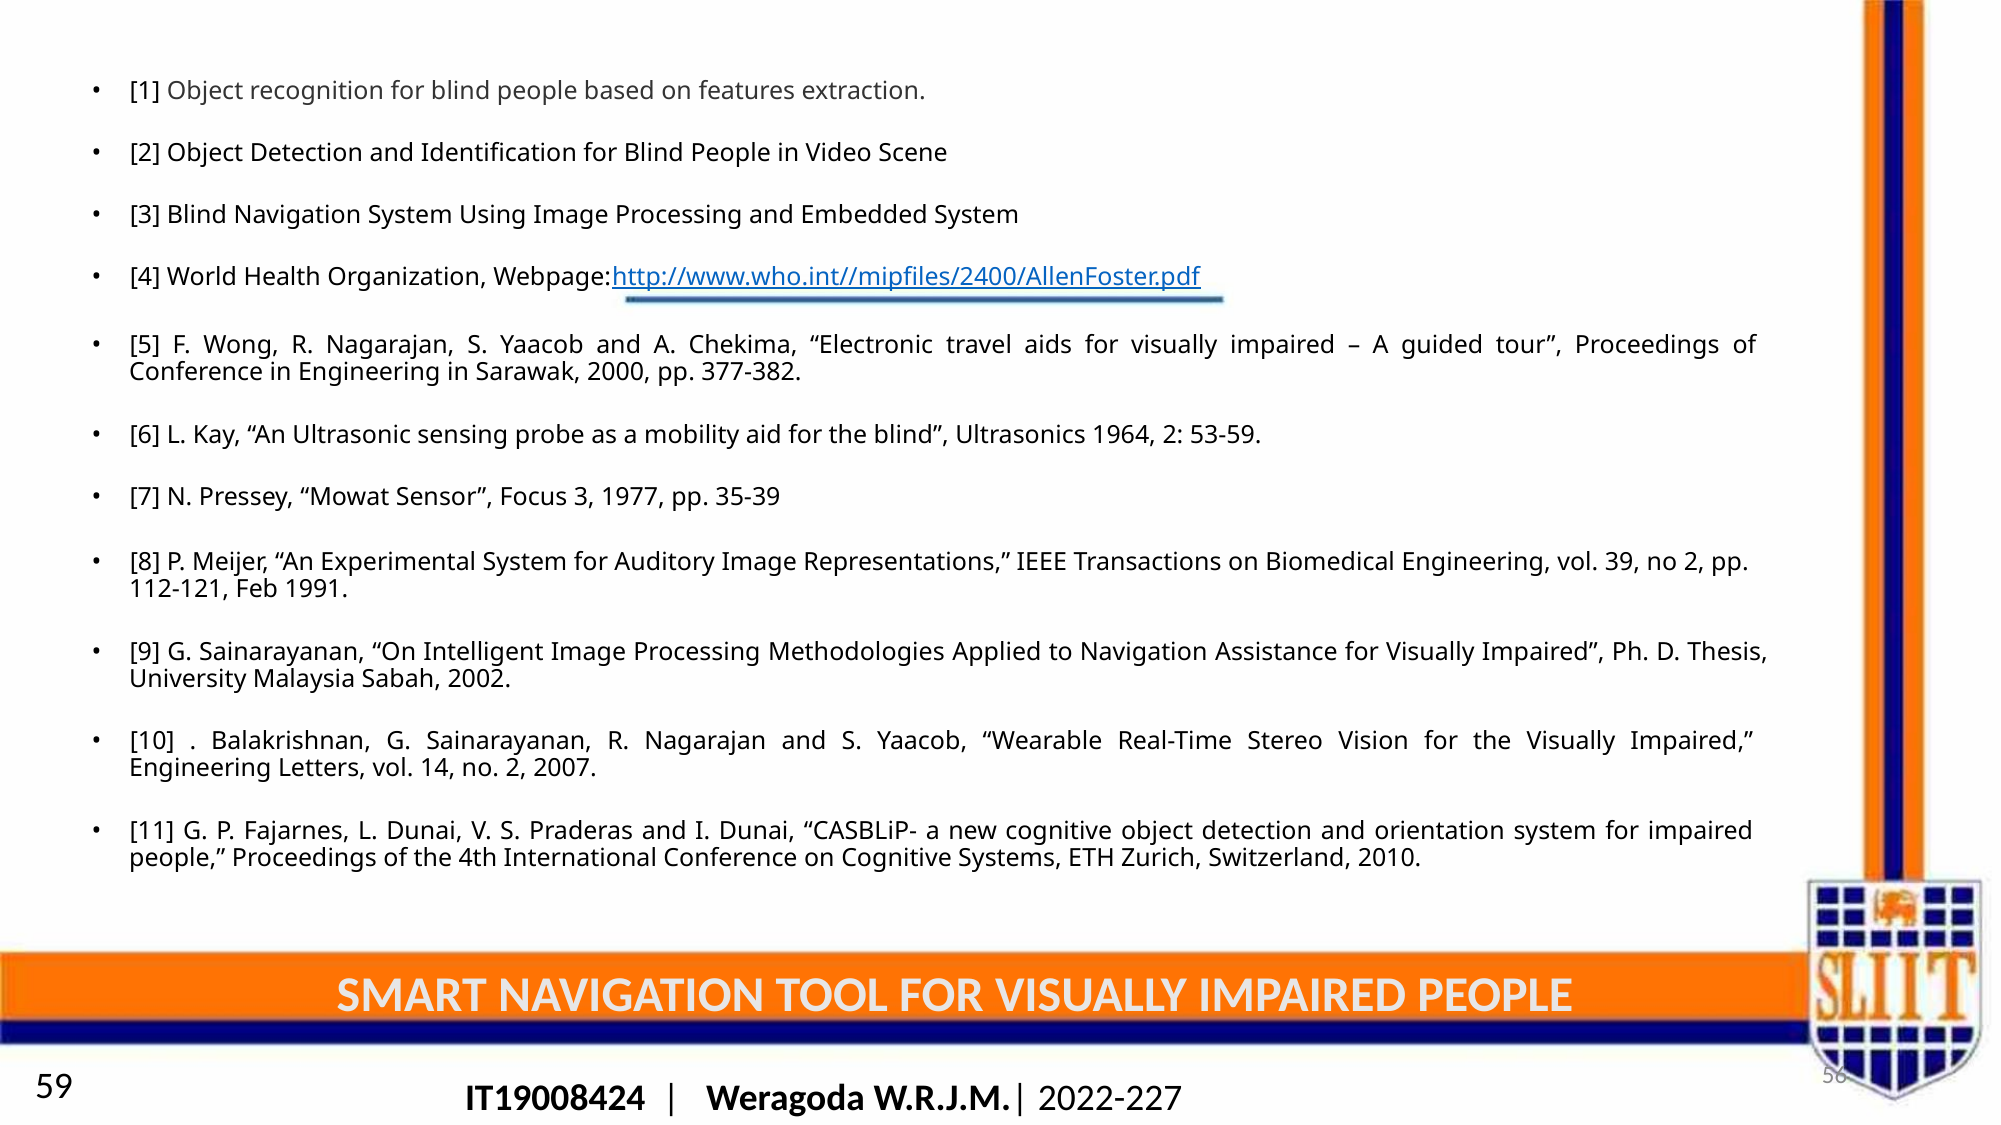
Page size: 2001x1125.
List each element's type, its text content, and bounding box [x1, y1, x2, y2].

text_box • [10] . Balakrishnan, G. Sainarayanan, R. Nagarajan and S. Yaacob, “Wearable Real-Time Stereo Vision for the Visually Impaired,” [91, 726, 1853, 755]
text_box 56 [1821, 1063, 1873, 1089]
text_box University Malaysia Sabah, 2002. [129, 663, 554, 693]
text_box • [5] F. Wong, R. Nagarajan, S. Yaacob and A. Chekima, “Electronic travel aids for visually impaired – A guided tour”, Proceedings of [91, 329, 1853, 359]
text_box SMART NAVIGATION TOOL FOR VISUALLY IMPAIRED PEOPLE [336, 971, 1617, 1022]
text_box [0, 0, 2000, 1125]
text_box • [9] G. Sainarayanan, “On Intelligent Image Processing Methodologies Applied to Navigation Assistance for Visually Impaired”, Ph. D. Thesis, [91, 636, 1854, 666]
text_box • [6] L. Kay, “An Ultrasonic sensing probe as a mobility aid for the blind”, Ultrasonics 1964, 2: 53-59. • [7] N. Pressey, “Mowat Sensor”, Focus 3, 1977, pp. 35-39 [91, 419, 1340, 511]
text_box IT19008424 | Weragoda W.R.J.M.| 2022-227 [464, 1080, 1208, 1118]
text_box 112-121, Feb 1991. [129, 573, 385, 603]
text_box Conference in Engineering in Sarawak, 2000, pp. 377-382. [129, 356, 858, 386]
text_box Engineering Letters, vol. 14, no. 2, 2007. [129, 752, 643, 782]
text_box 59 [35, 1068, 98, 1107]
text_box • [2] Object Detection and Identification for Blind People in Video Scene • [3] Blind Navigation System Using Image Processing and Embedded System • [4] World Health Organization, Webpage:http://www.who.int//mipfiles/2400/AllenFoster.pdf [91, 137, 1248, 294]
text_box • [1] Object recognition for blind people based on features extraction. [91, 75, 977, 105]
text_box • [8] P. Meijer, “An Experimental System for Auditory Image Representations,” IEEE Transactions on Biomedical Engineering, vol. 39, no 2, pp. [91, 546, 1851, 576]
text_box • [11] G. P. Fajarnes, L. Dunai, V. S. Praderas and I. Dunai, “CASBLiP- a new cognitive object detection and orientation system for impaired [91, 815, 1853, 845]
text_box people,” Proceedings of the 4th International Conference on Cognitive Systems, ETH Zurich, Switzerland, 2010. [129, 842, 1503, 872]
